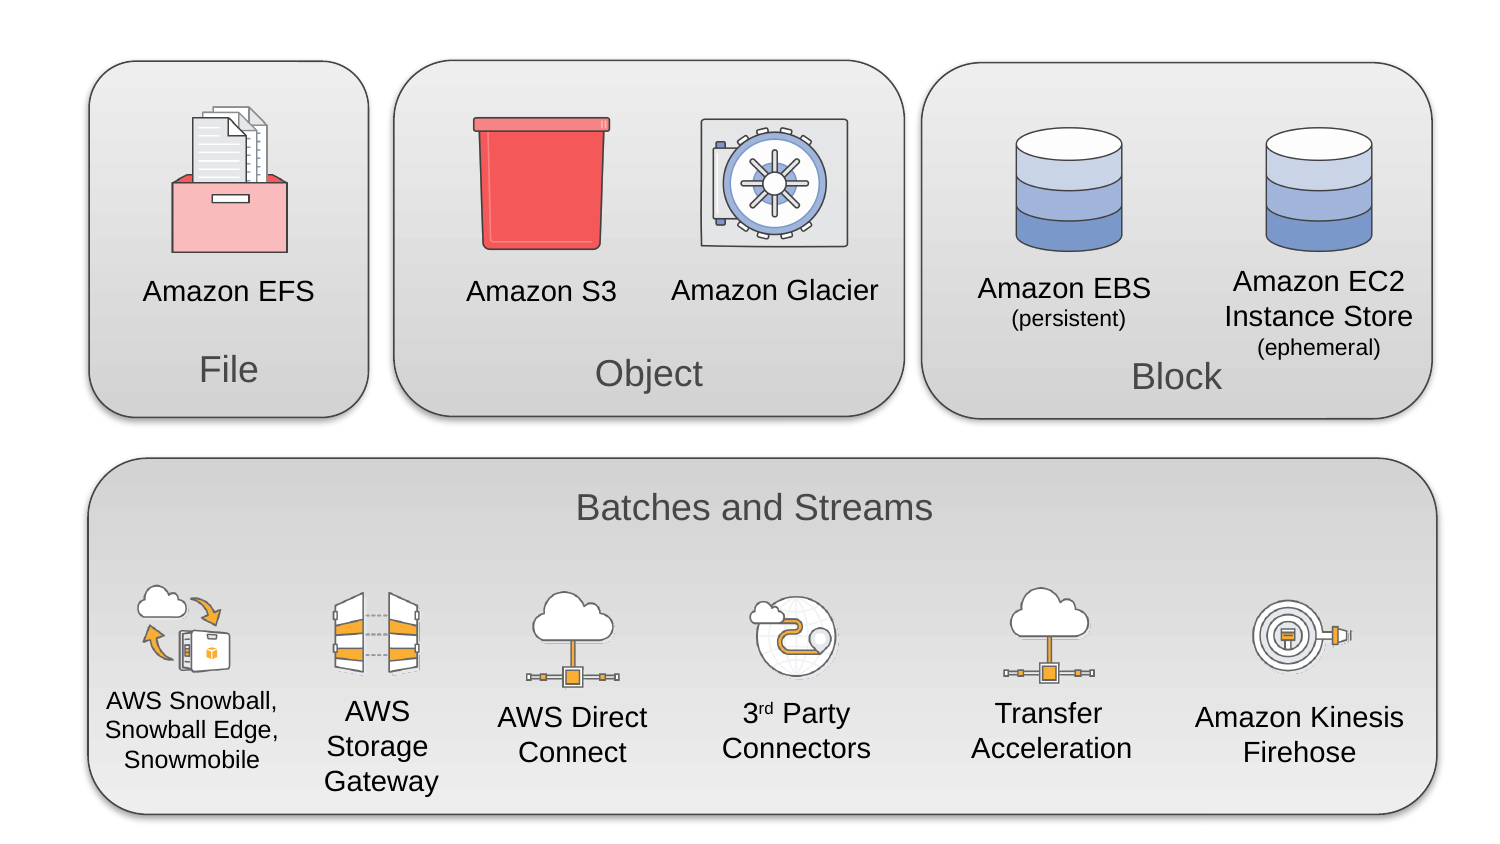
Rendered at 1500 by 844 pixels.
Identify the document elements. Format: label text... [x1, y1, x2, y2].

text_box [85, 571, 1452, 806]
text_box [98, 457, 1426, 482]
picture [1251, 118, 1387, 261]
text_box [88, 60, 369, 418]
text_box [921, 62, 1433, 420]
picture [154, 104, 306, 256]
text_box Batches and Streams [80, 482, 1429, 534]
text_box [87, 486, 1438, 570]
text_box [393, 60, 916, 417]
